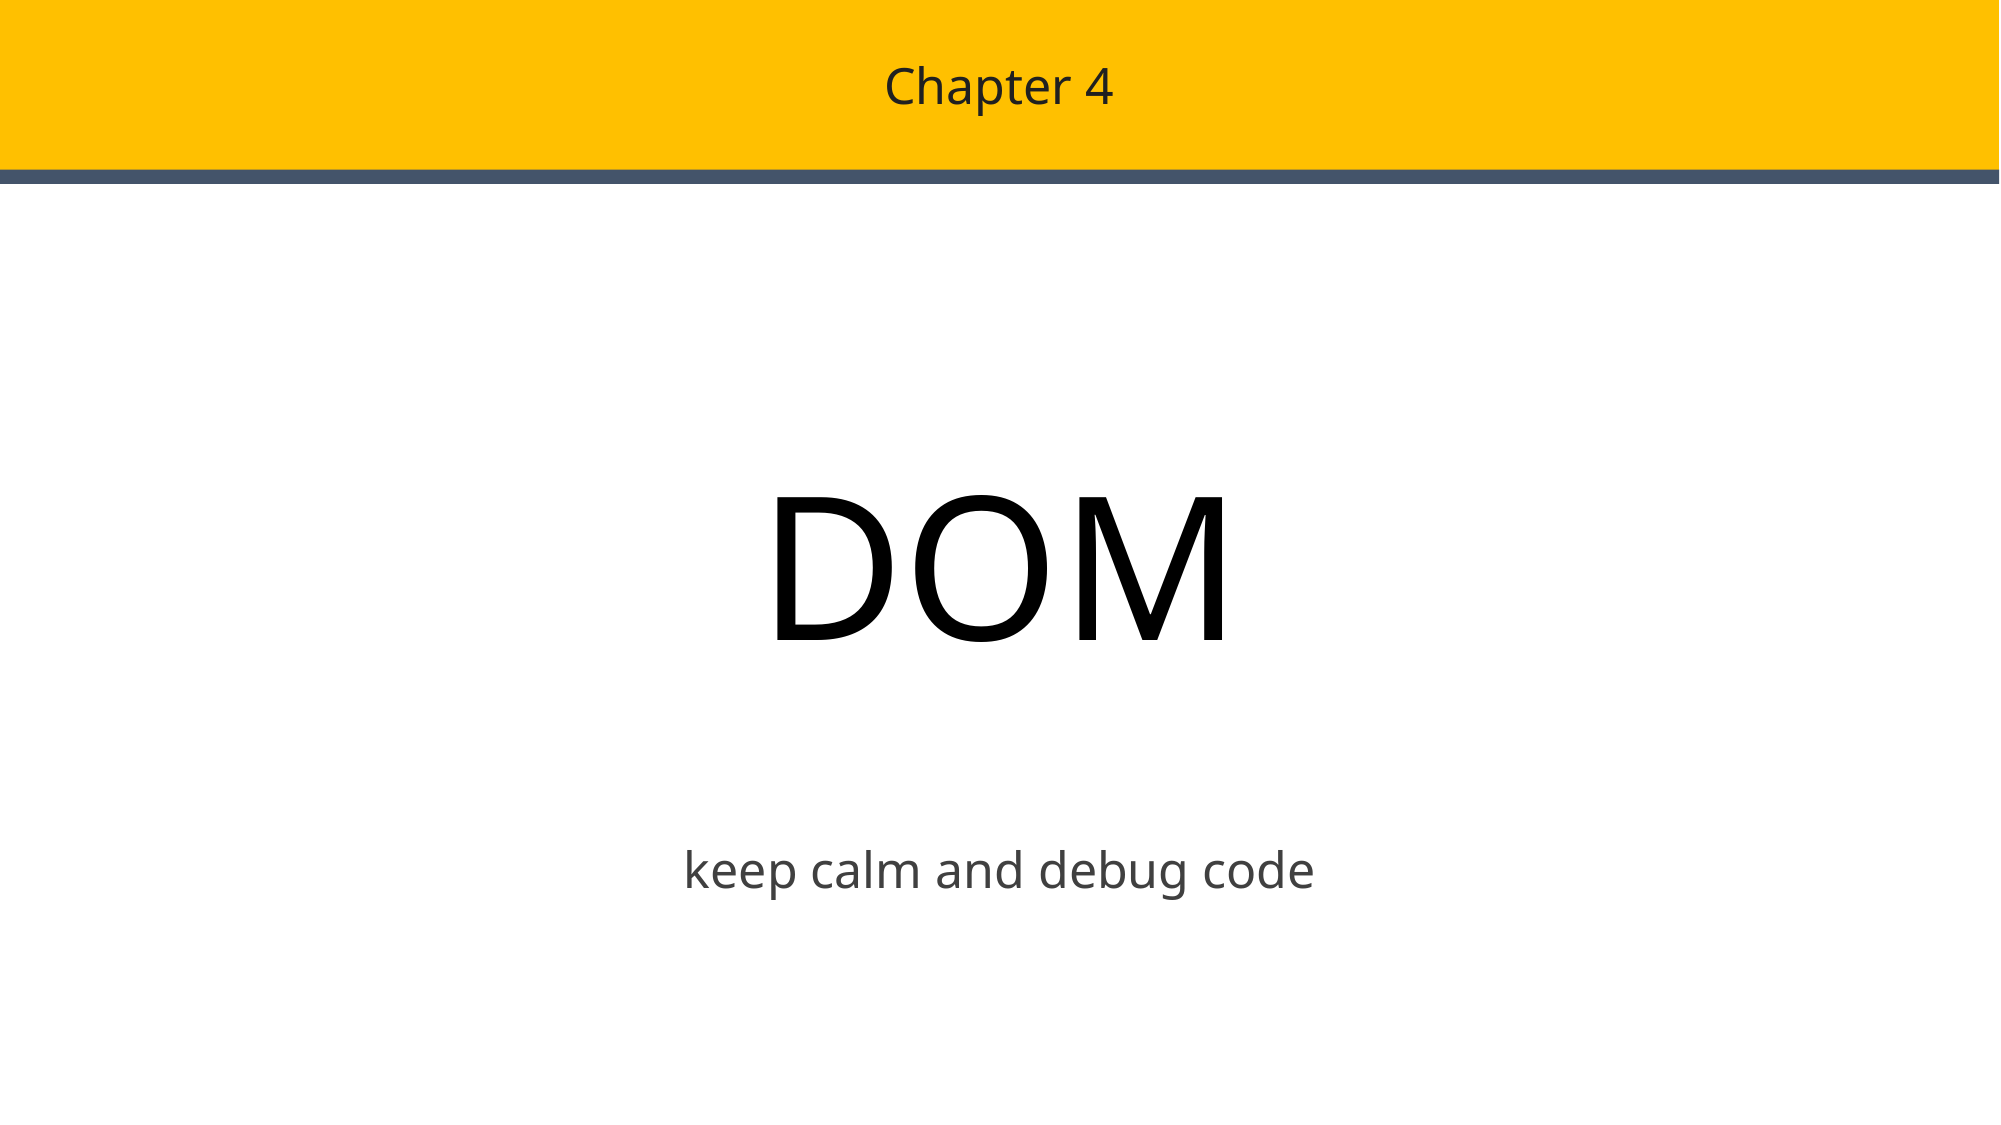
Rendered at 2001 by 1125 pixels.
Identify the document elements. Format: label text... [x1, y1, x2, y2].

subtitle keep calm and debug code [249, 819, 1750, 925]
text_box Chapter 4 [0, 0, 2000, 169]
title DOM [249, 236, 1750, 689]
text_box [0, 169, 2000, 185]
